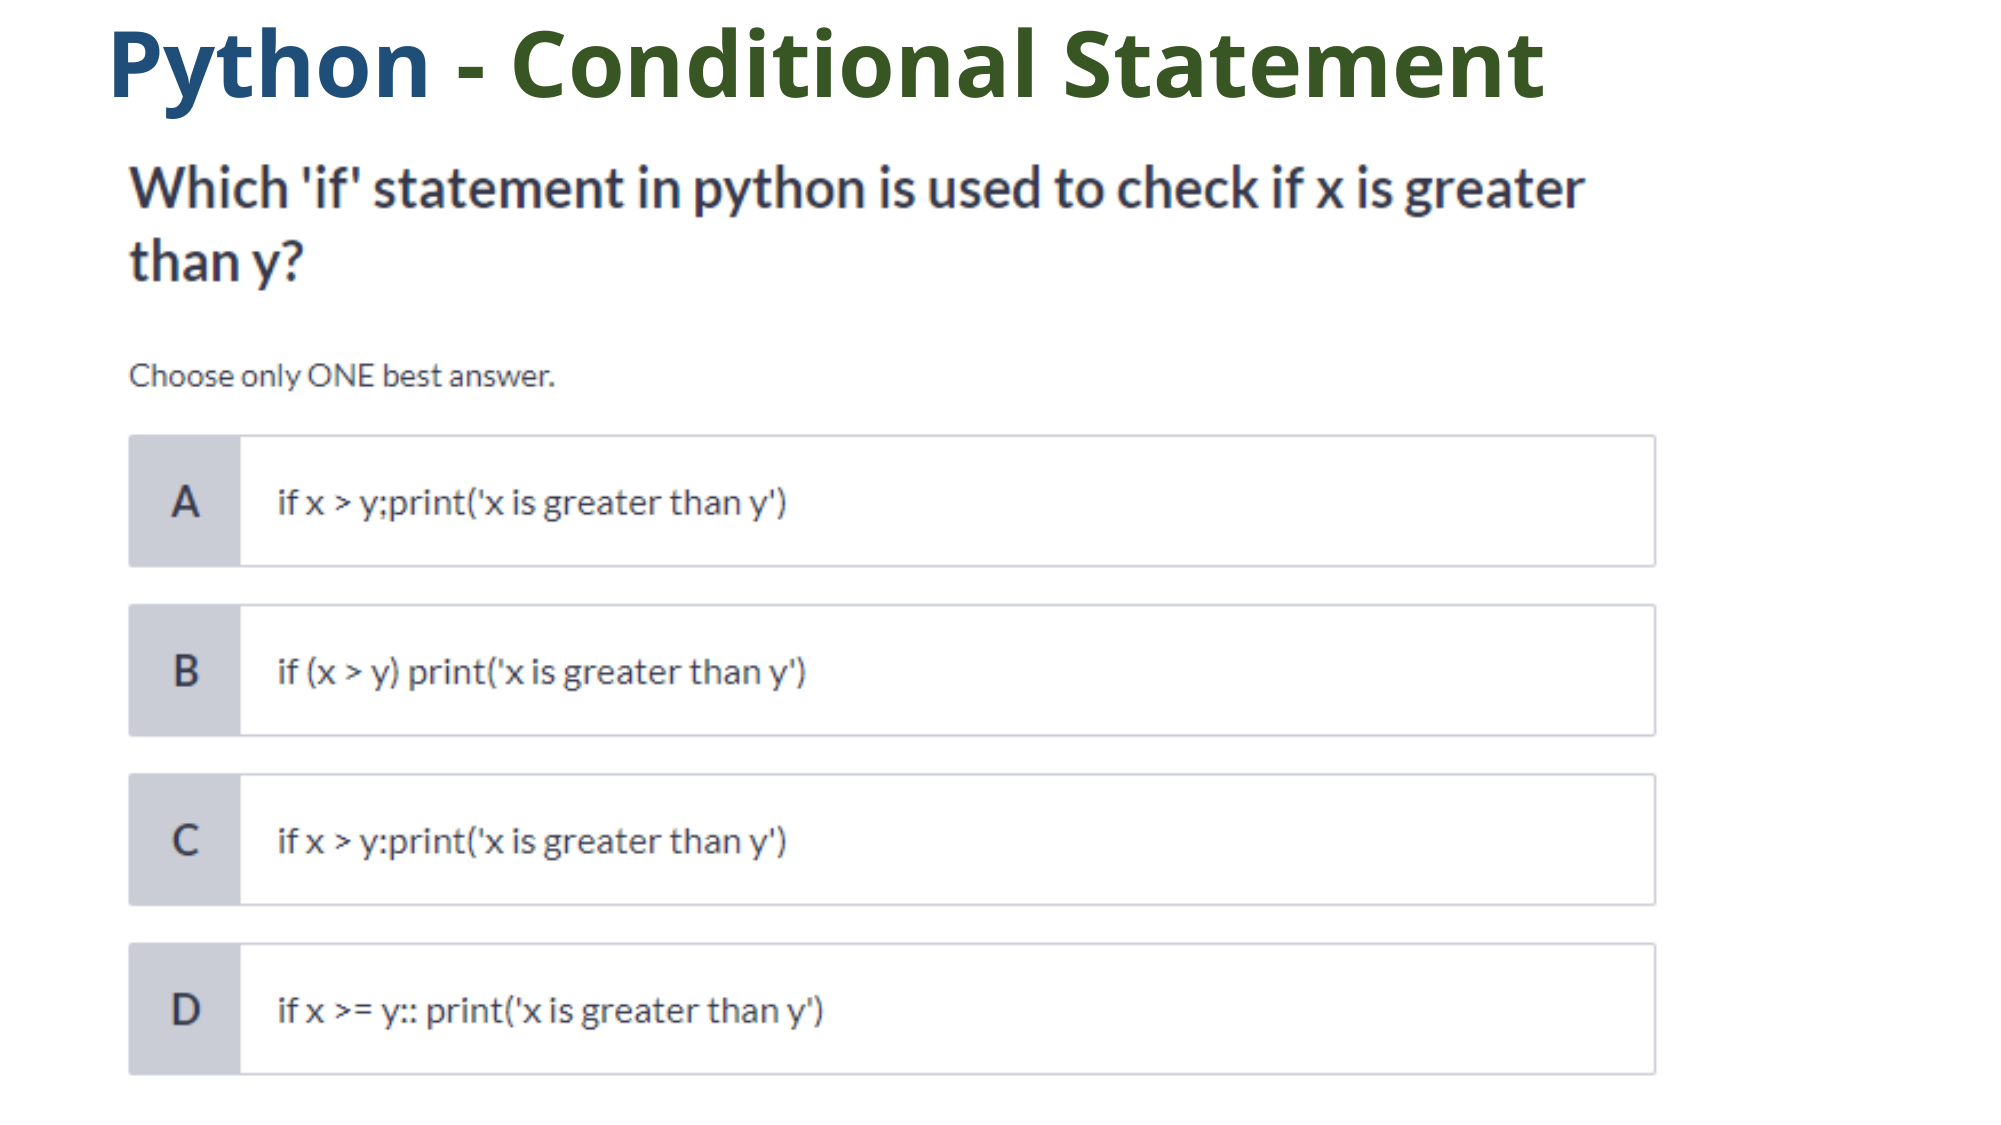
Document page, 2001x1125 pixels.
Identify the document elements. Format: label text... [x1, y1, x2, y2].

picture [120, 156, 1674, 1092]
text_box Python - Conditional Statement [91, 16, 1979, 119]
